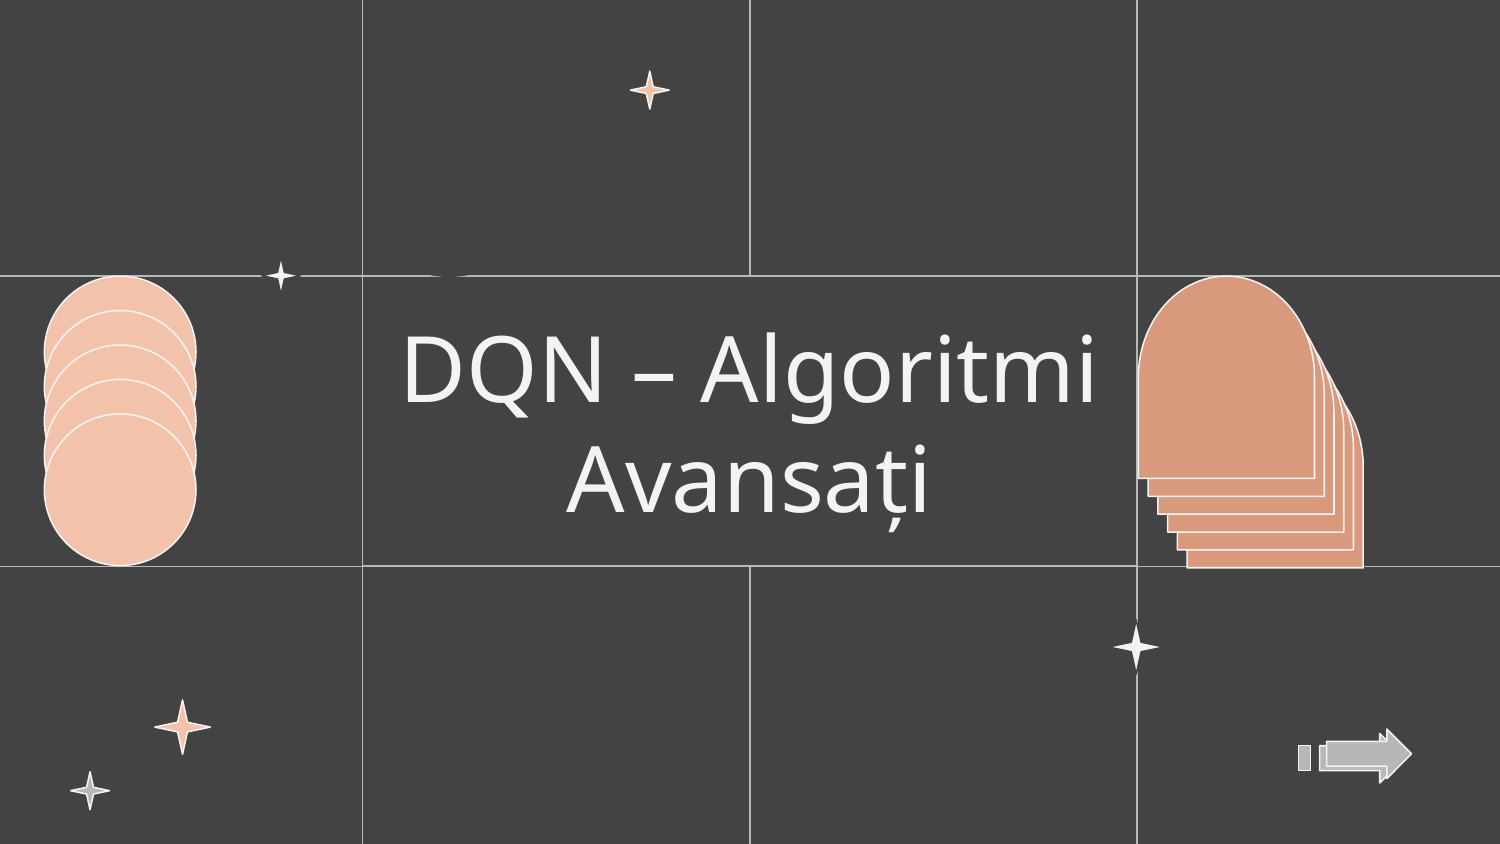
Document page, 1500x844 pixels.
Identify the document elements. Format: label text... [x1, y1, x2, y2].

title DQN – Algoritmi Avansați [362, 275, 1136, 566]
text_box [1108, 619, 1164, 675]
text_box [1138, 275, 1364, 568]
text_box [630, 71, 670, 110]
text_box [0, 344, 266, 497]
text_box [261, 256, 301, 295]
